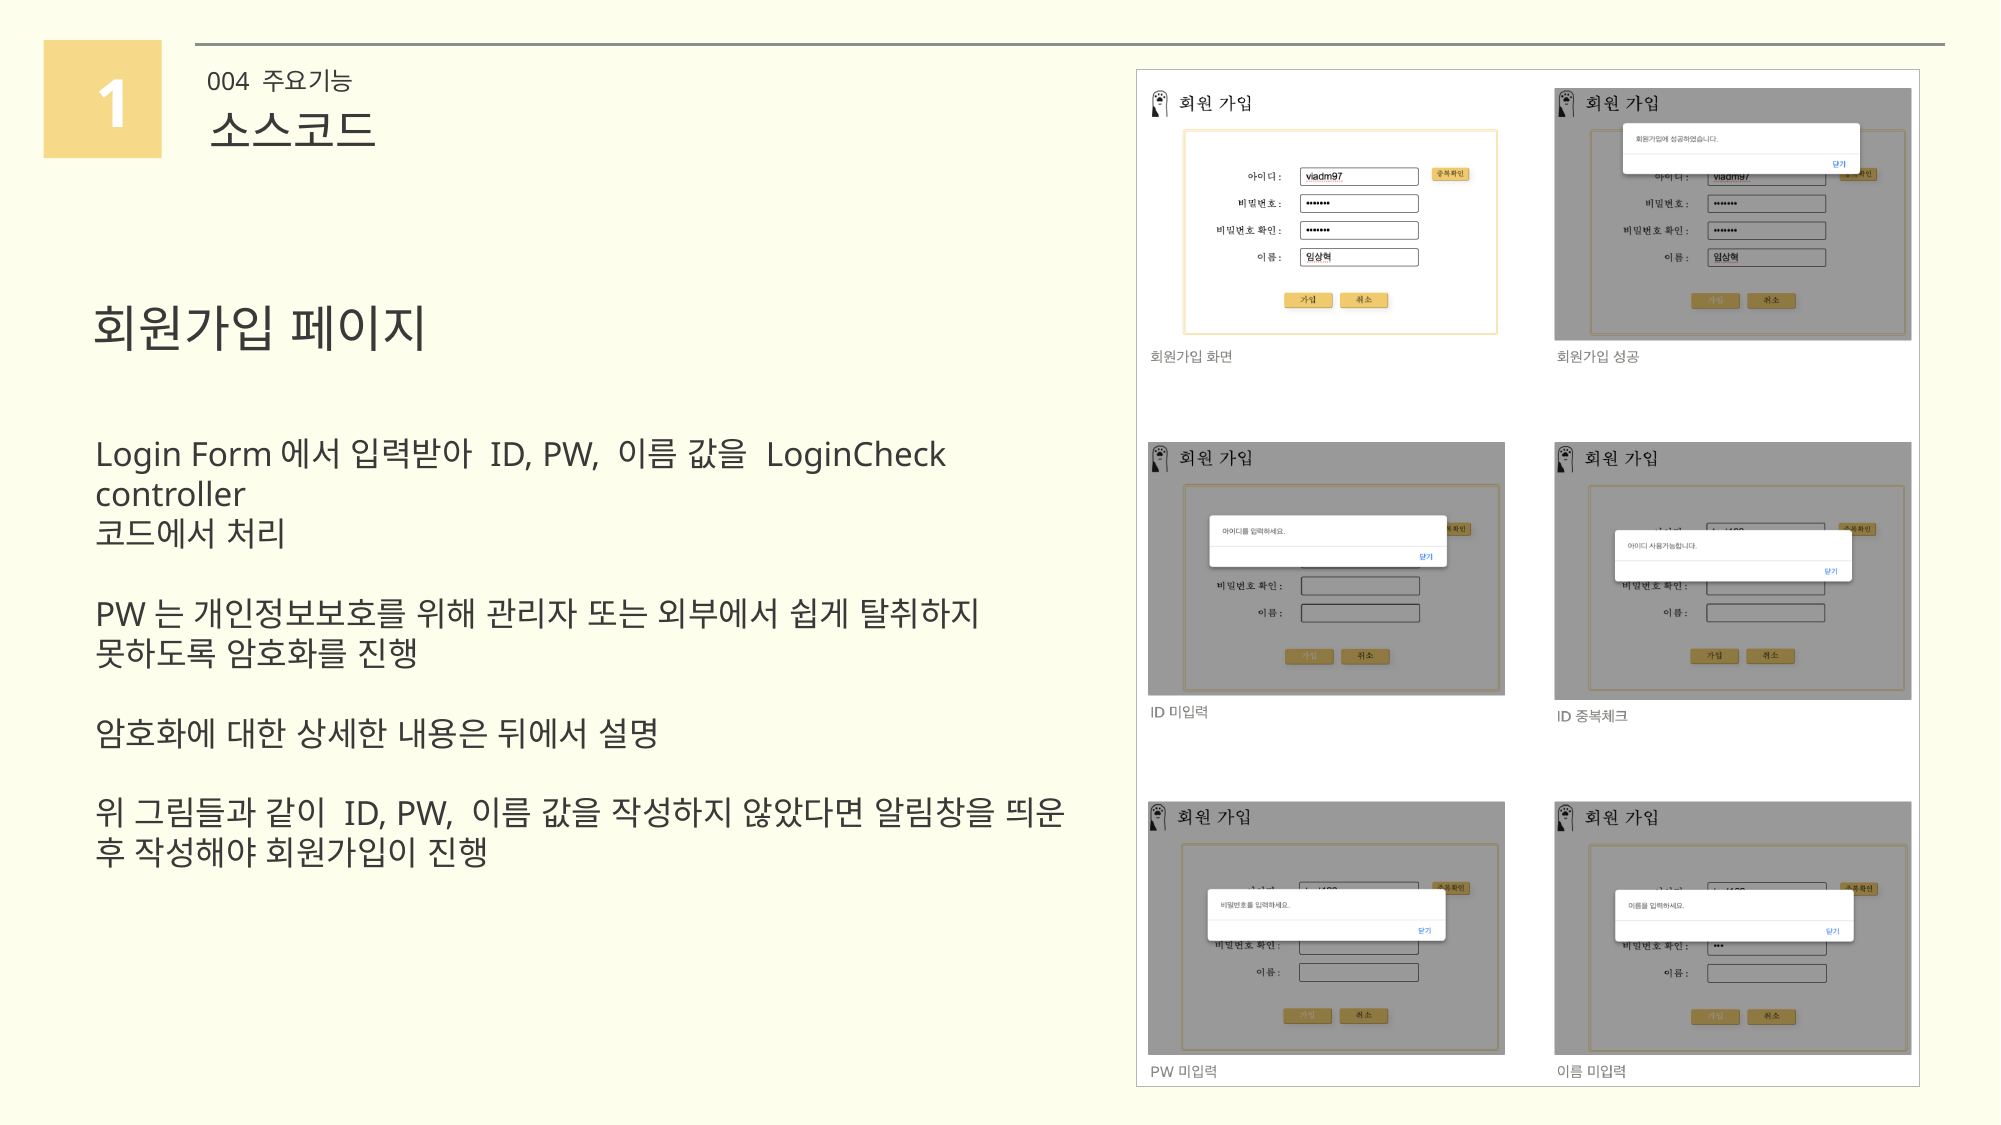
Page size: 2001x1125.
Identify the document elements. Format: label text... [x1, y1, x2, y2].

text_box 1 [80, 52, 123, 148]
text_box 회원가입 페이지 [77, 290, 444, 366]
text_box [42, 39, 163, 159]
text_box Login Form에서 입력받아 ID, PW, 이름 값을 LoginCheck controller 코드에서 처리 PW는 개인정보보호를 위해 관리자 또는 외부에서 쉽게 탈취하지 못하도록 암호화를 진행 암호화에 대한 상세한 내용은 뒤에서 설명 위 그림들과 같이 ID, PW, 이름 값을 작성하지 않았다면 알림창을 띄운 후 작성해야 회원가입이 진행 [80, 425, 1106, 920]
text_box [194, 57, 392, 167]
picture [1136, 69, 1920, 1087]
